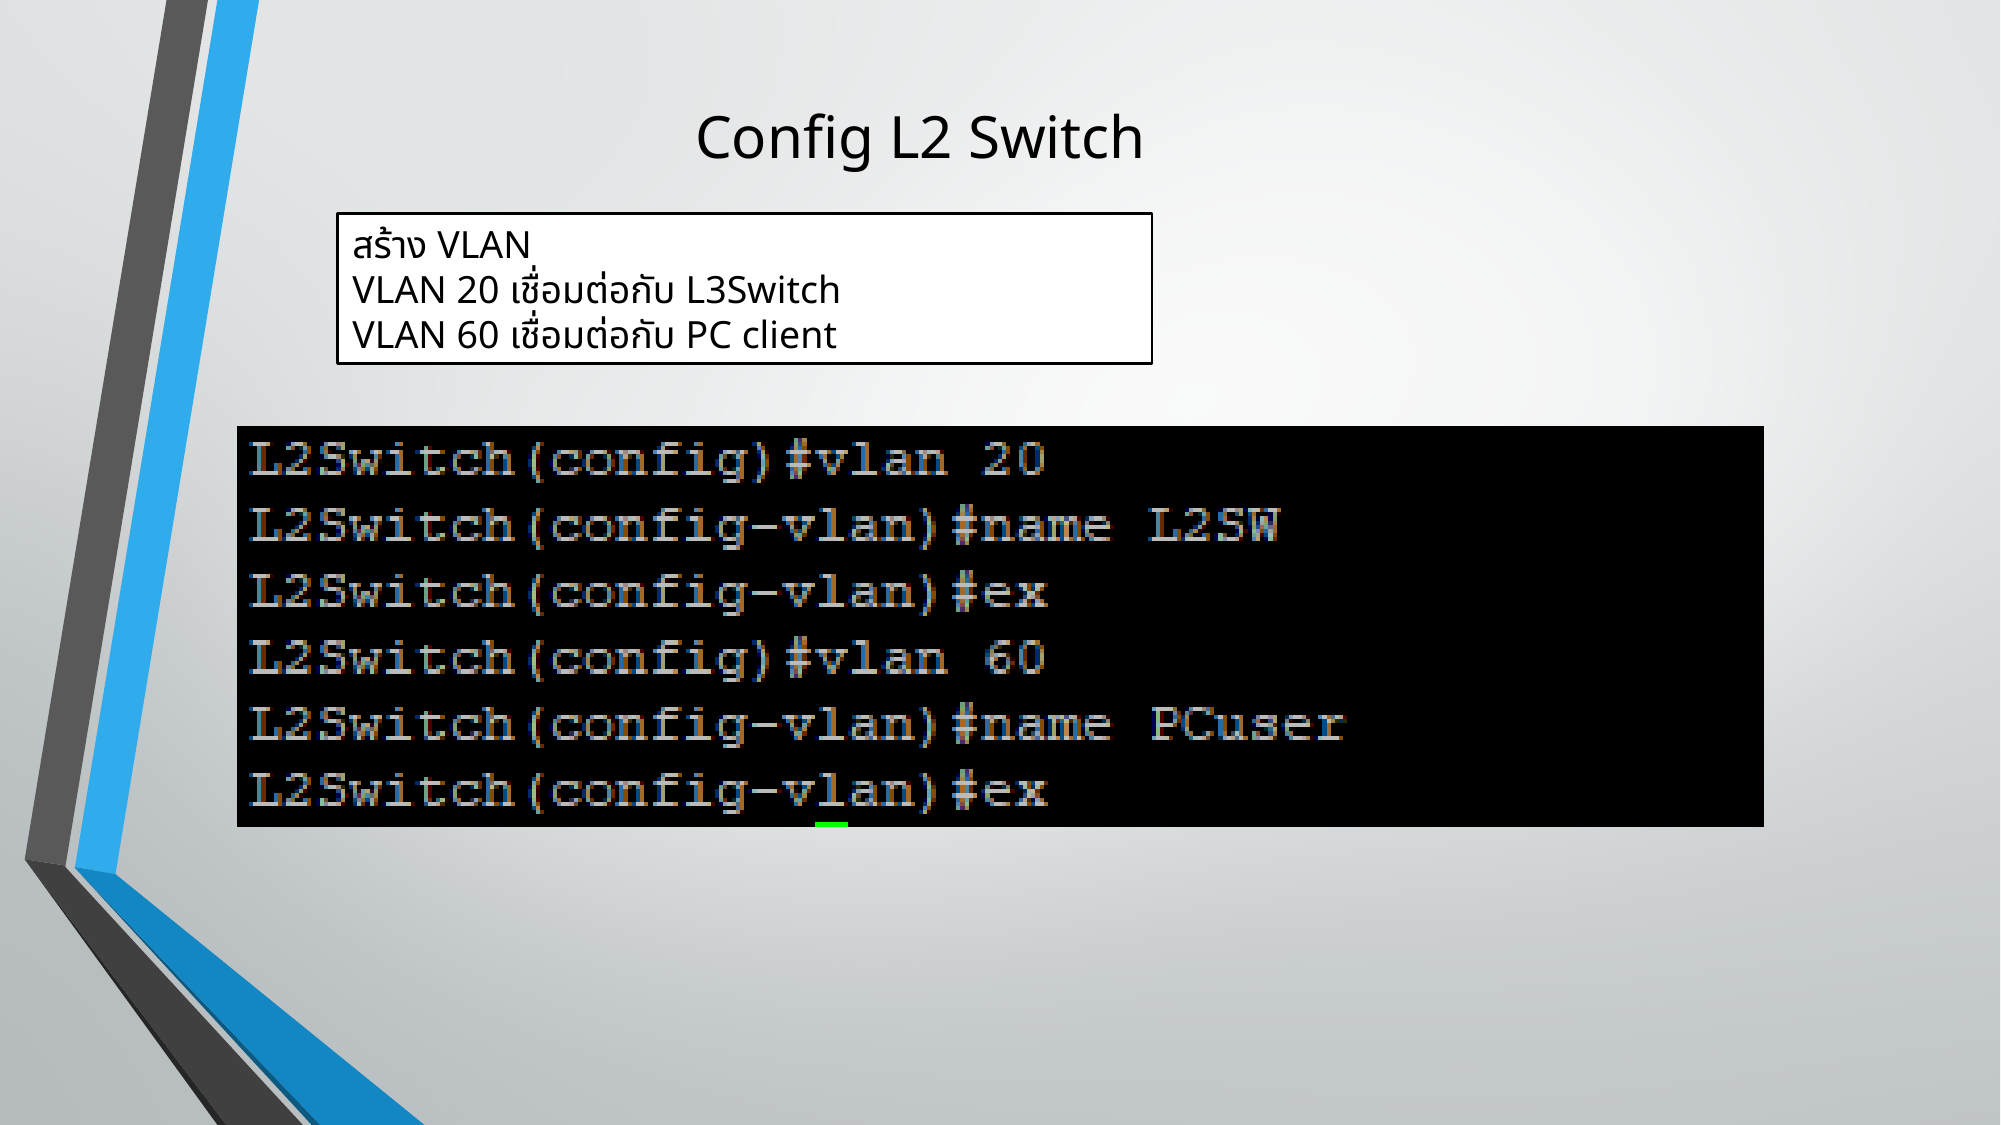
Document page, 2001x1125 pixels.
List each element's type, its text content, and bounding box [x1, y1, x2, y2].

text_box สร้าง VLAN VLAN 20 เชื่อมต่อกับ L3Switch VLAN 60 เชื่อมต่อกับ PC client [336, 212, 1153, 365]
text_box Config L2 Switch [680, 92, 1321, 178]
picture [237, 426, 1765, 828]
